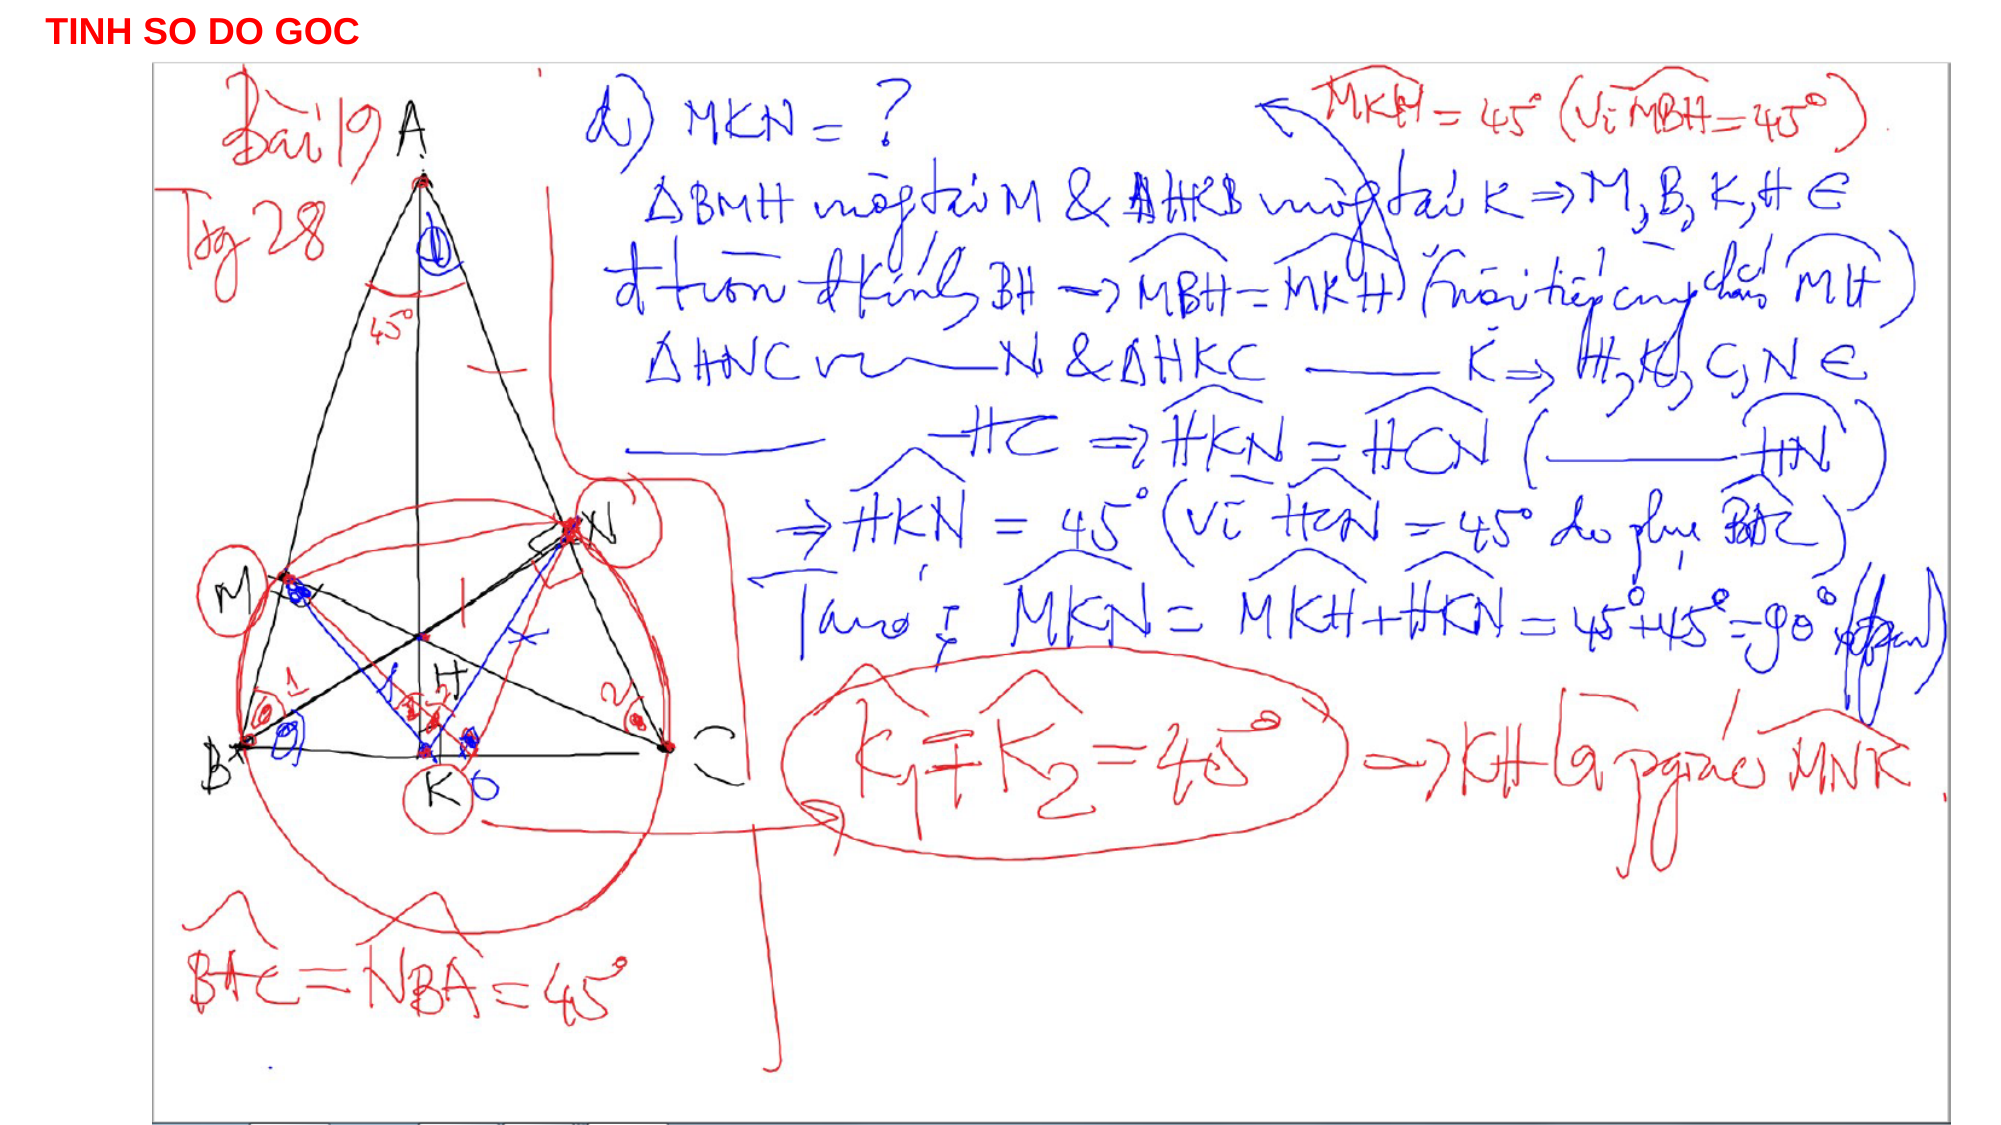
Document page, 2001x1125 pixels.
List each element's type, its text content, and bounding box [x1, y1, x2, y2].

text_box TINH SO DO GOC [30, 0, 1967, 60]
picture [152, 61, 1951, 1125]
